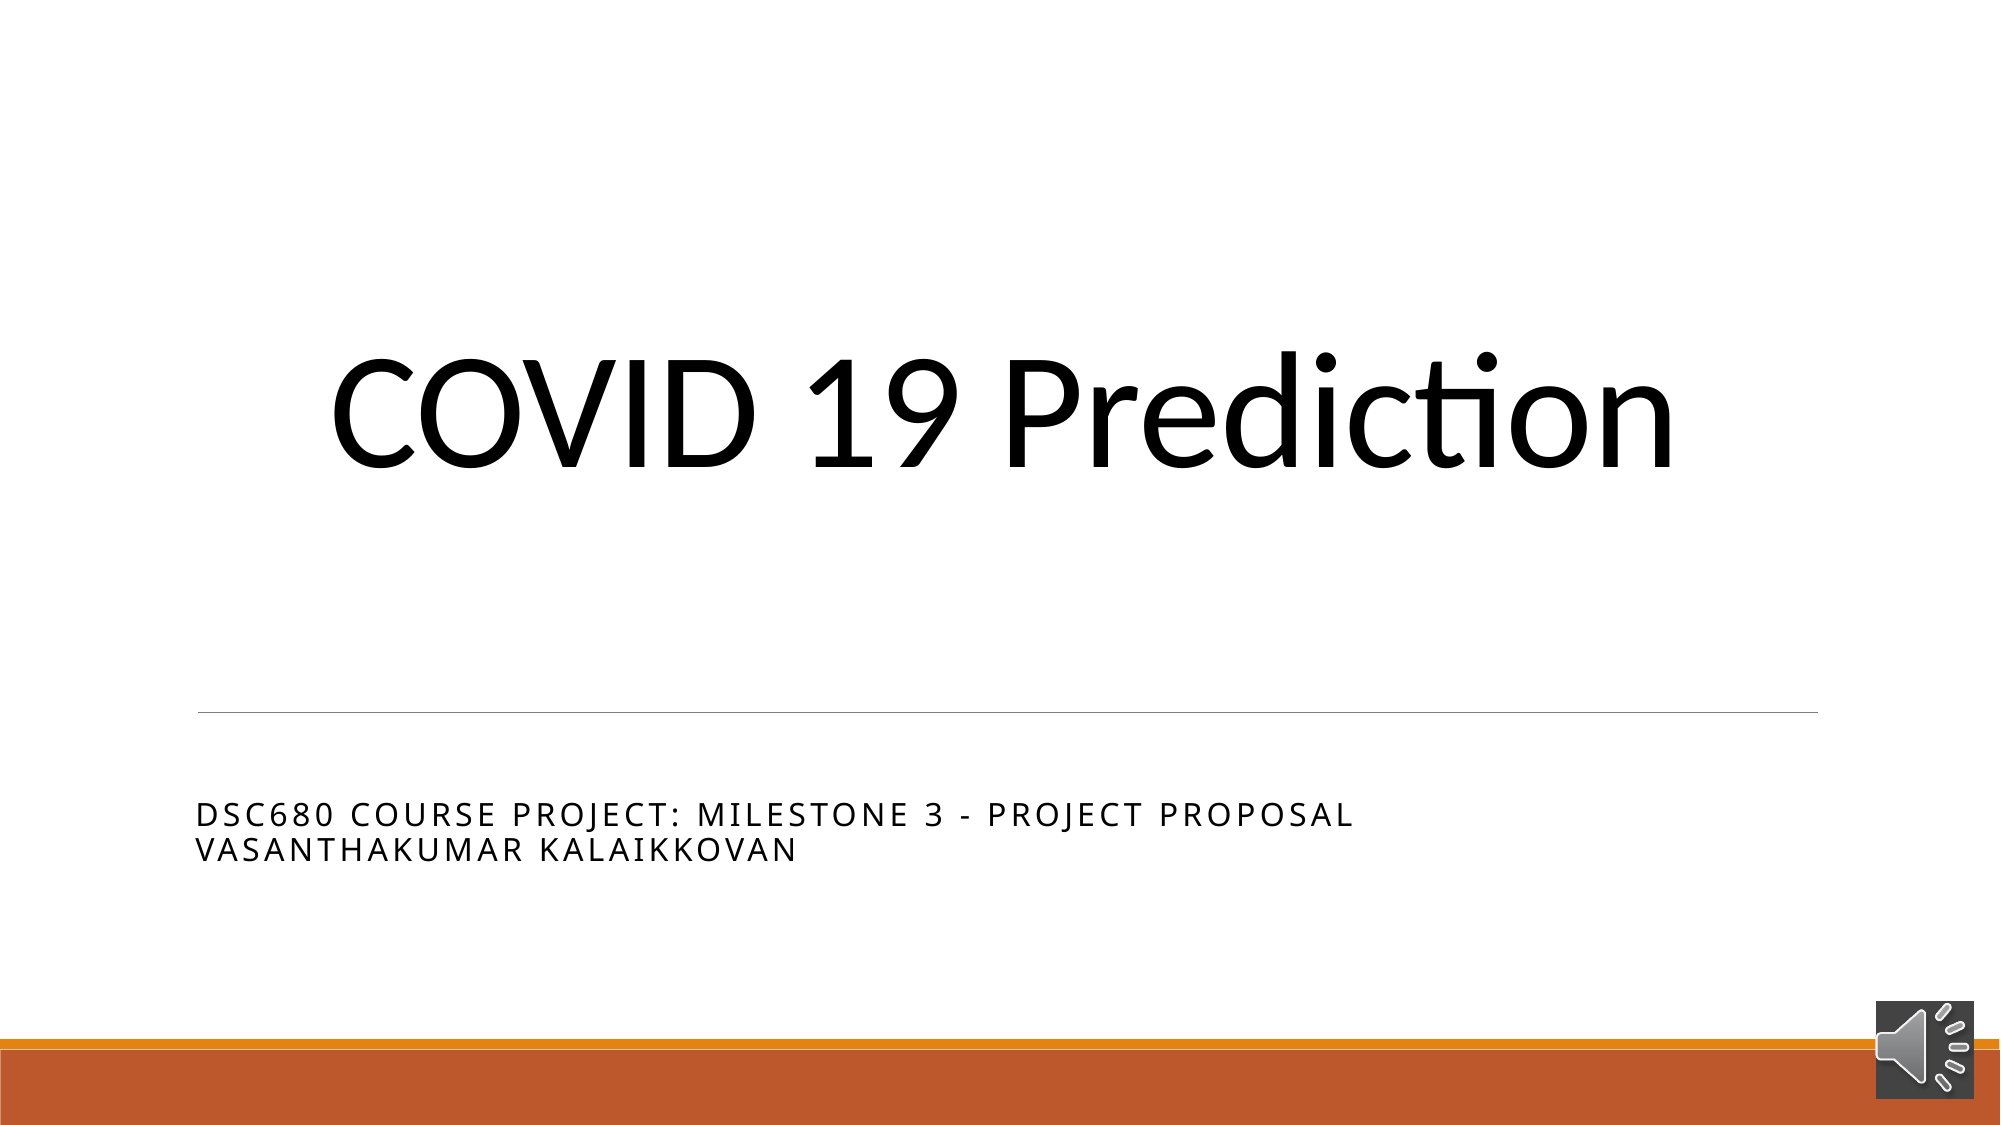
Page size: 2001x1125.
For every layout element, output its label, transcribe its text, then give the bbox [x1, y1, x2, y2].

picture [1874, 999, 1976, 1101]
title COVID 19 Prediction [180, 124, 1830, 710]
subtitle DSC680 Course Project: Milestone 3 - Project Proposal Vasanthakumar Kalaikkovan [180, 730, 1831, 919]
